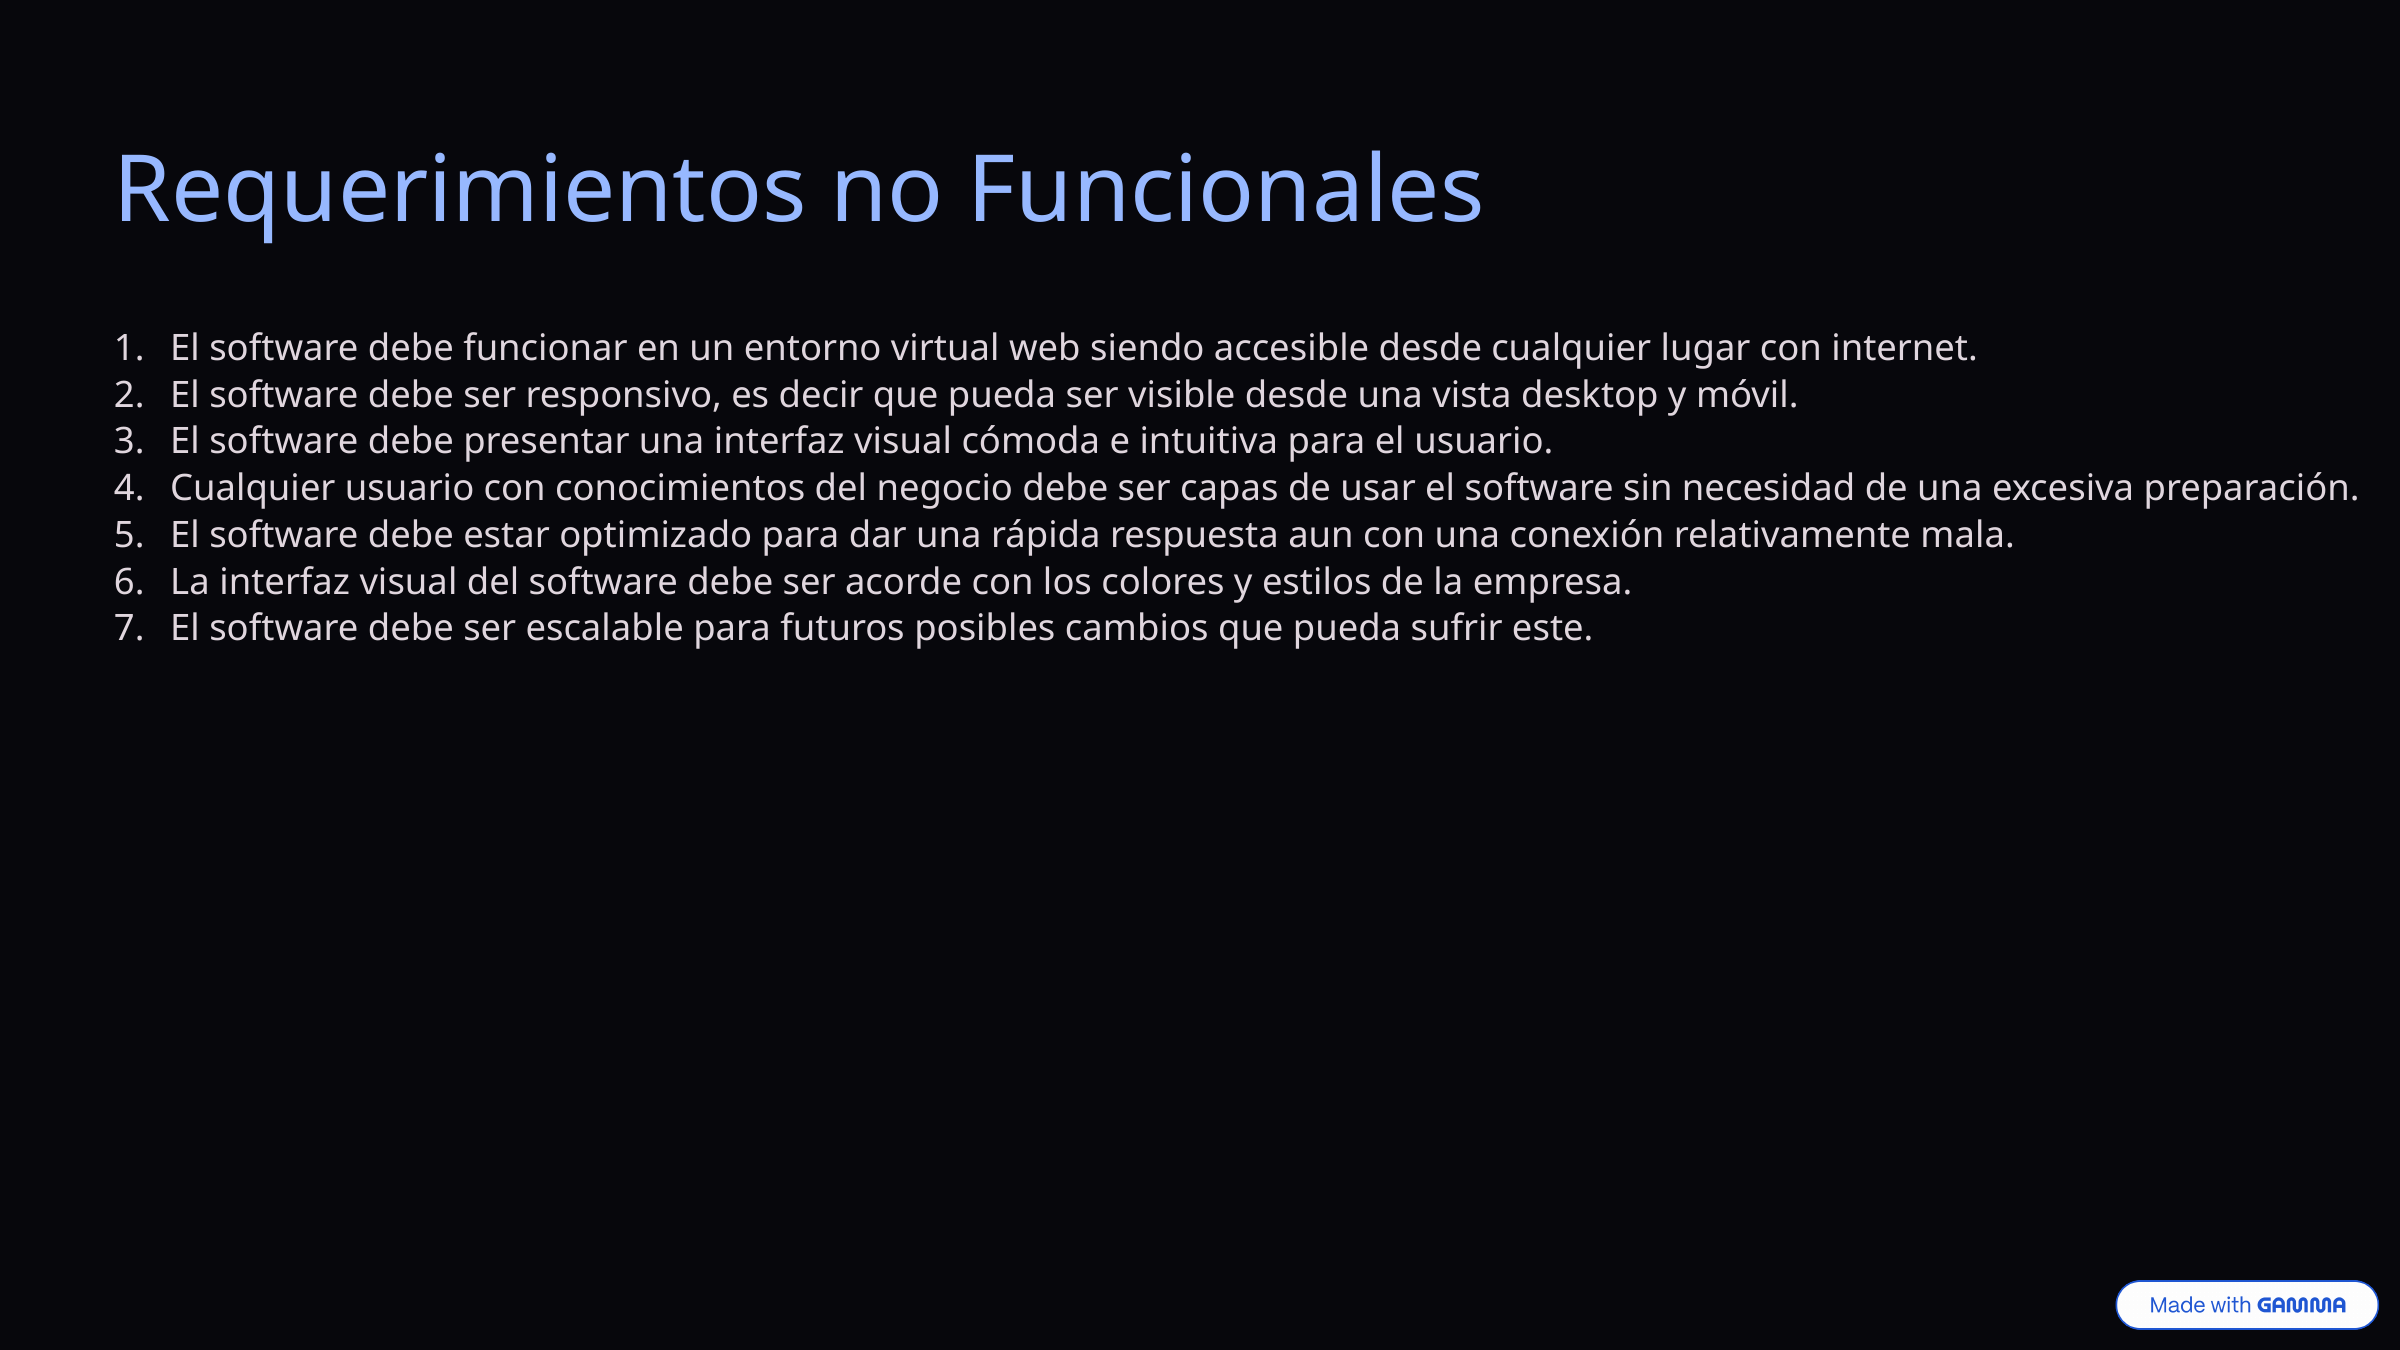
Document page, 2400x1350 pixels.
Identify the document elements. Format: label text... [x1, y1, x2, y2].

text_box El software debe funcionar en un entorno virtual web siendo accesible desde cualquier lugar con internet. El software debe ser responsivo, es decir que pueda ser visible desde una vista desktop y móvil. El software debe presentar una interfaz visual cómoda e intuitiva para el usuario. Cualquier usuario con conocimientos del negocio debe ser capas de usar el software sin necesidad de una excesiva preparación. El software debe estar optimizado para dar una rápida respuesta aun con una conexión relativamente mala. La interfaz visual del software debe ser acorde con los colores y estilos de la empresa. El software debe ser escalable para futuros posibles cambios que pueda sufrir este. [113, 321, 839, 381]
picture [2106, 1271, 2389, 1339]
text_box Requerimientos no Funcionales [113, 124, 1200, 242]
